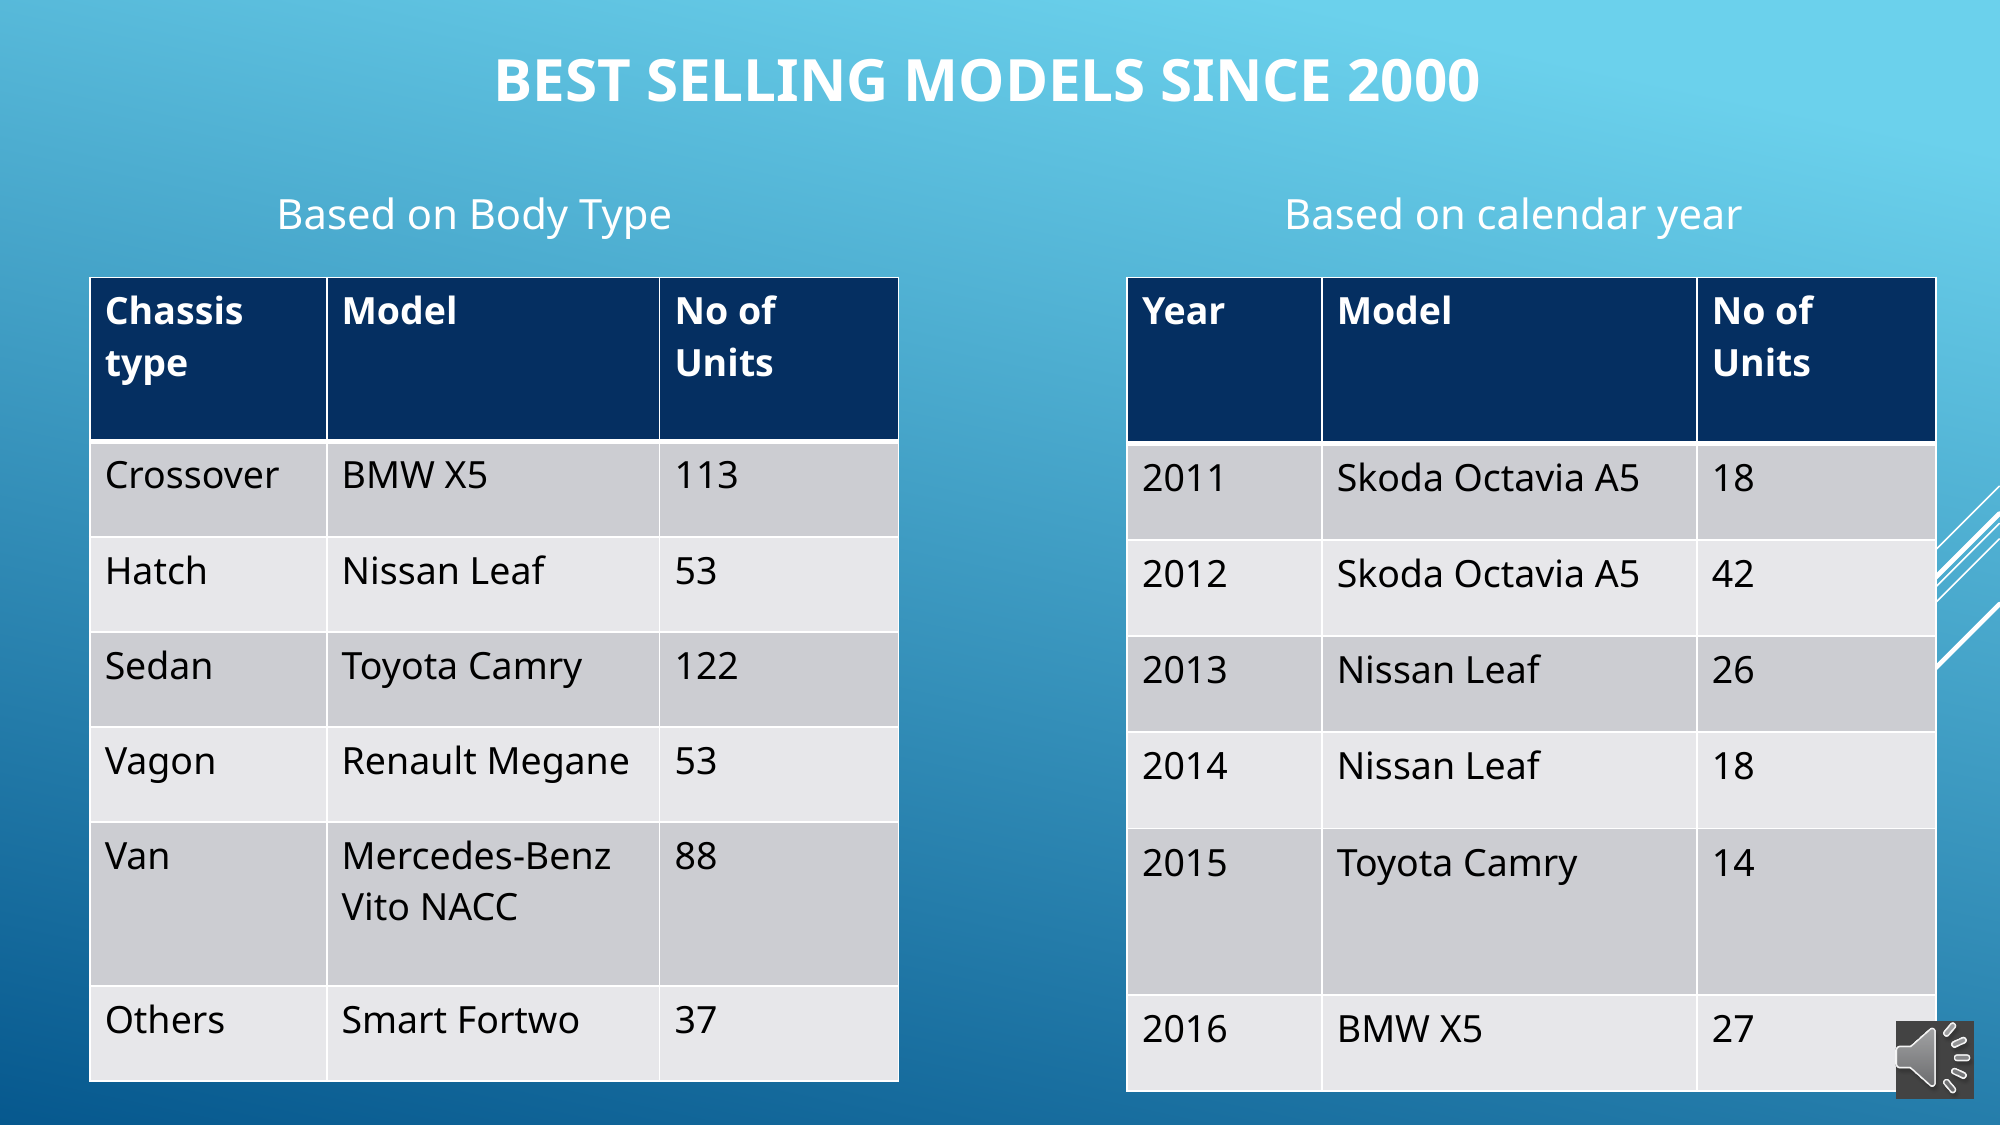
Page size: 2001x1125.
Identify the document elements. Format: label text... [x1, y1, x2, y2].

table_header Model [328, 278, 659, 439]
table_cell 18 [1698, 446, 1935, 539]
table_header Chassis type [91, 278, 326, 439]
table_cell 2013 [1128, 637, 1321, 731]
table_cell Nissan Leaf [328, 538, 659, 631]
table_cell 37 [660, 987, 898, 1080]
text_box Based on Body Type [261, 177, 727, 254]
table_cell 53 [660, 538, 898, 631]
table_cell 113 [660, 444, 898, 536]
table_cell 2016 [1128, 996, 1321, 1090]
picture [1894, 1019, 1976, 1101]
table_cell 2014 [1128, 733, 1321, 828]
table_cell 2015 [1128, 829, 1321, 994]
table_cell Mercedes-Benz Vito NACC [328, 823, 659, 985]
table_cell Crossover [91, 444, 326, 536]
table_cell 14 [1698, 829, 1935, 994]
table_header No of Units [660, 278, 898, 439]
table_cell Toyota Camry [1323, 829, 1696, 994]
table_cell 42 [1698, 541, 1935, 635]
table_cell Skoda Octavia A5 [1323, 446, 1696, 539]
table_header Year [1128, 278, 1321, 441]
table_header Model [1323, 278, 1696, 441]
table_cell 27 [1698, 996, 1935, 1090]
table_cell 122 [660, 633, 898, 726]
table_cell Smart Fortwo [328, 987, 659, 1080]
table_cell 88 [660, 823, 898, 985]
text_box BEST SELLING MODELS since 2000 [442, 39, 1532, 116]
table_cell BMW X5 [328, 444, 659, 536]
table_cell Skoda Octavia A5 [1323, 541, 1696, 635]
table_cell 53 [660, 728, 898, 821]
table_header No of Units [1698, 278, 1935, 441]
table_cell 2011 [1128, 446, 1321, 539]
table_cell Hatch [91, 538, 326, 631]
table_cell Nissan Leaf [1323, 733, 1696, 828]
table_cell Vagon [91, 728, 326, 821]
table_cell Toyota Camry [328, 633, 659, 726]
table_cell Renault Megane [328, 728, 659, 821]
table_cell BMW X5 [1323, 996, 1696, 1090]
table_cell 2012 [1128, 541, 1321, 635]
text_box Based on calendar year [1269, 177, 1794, 254]
table_cell Others [91, 987, 326, 1080]
table_cell 26 [1698, 637, 1935, 731]
table_cell Nissan Leaf [1323, 637, 1696, 731]
table_cell 18 [1698, 733, 1935, 828]
table_cell Van [91, 823, 326, 985]
table_cell Sedan [91, 633, 326, 726]
